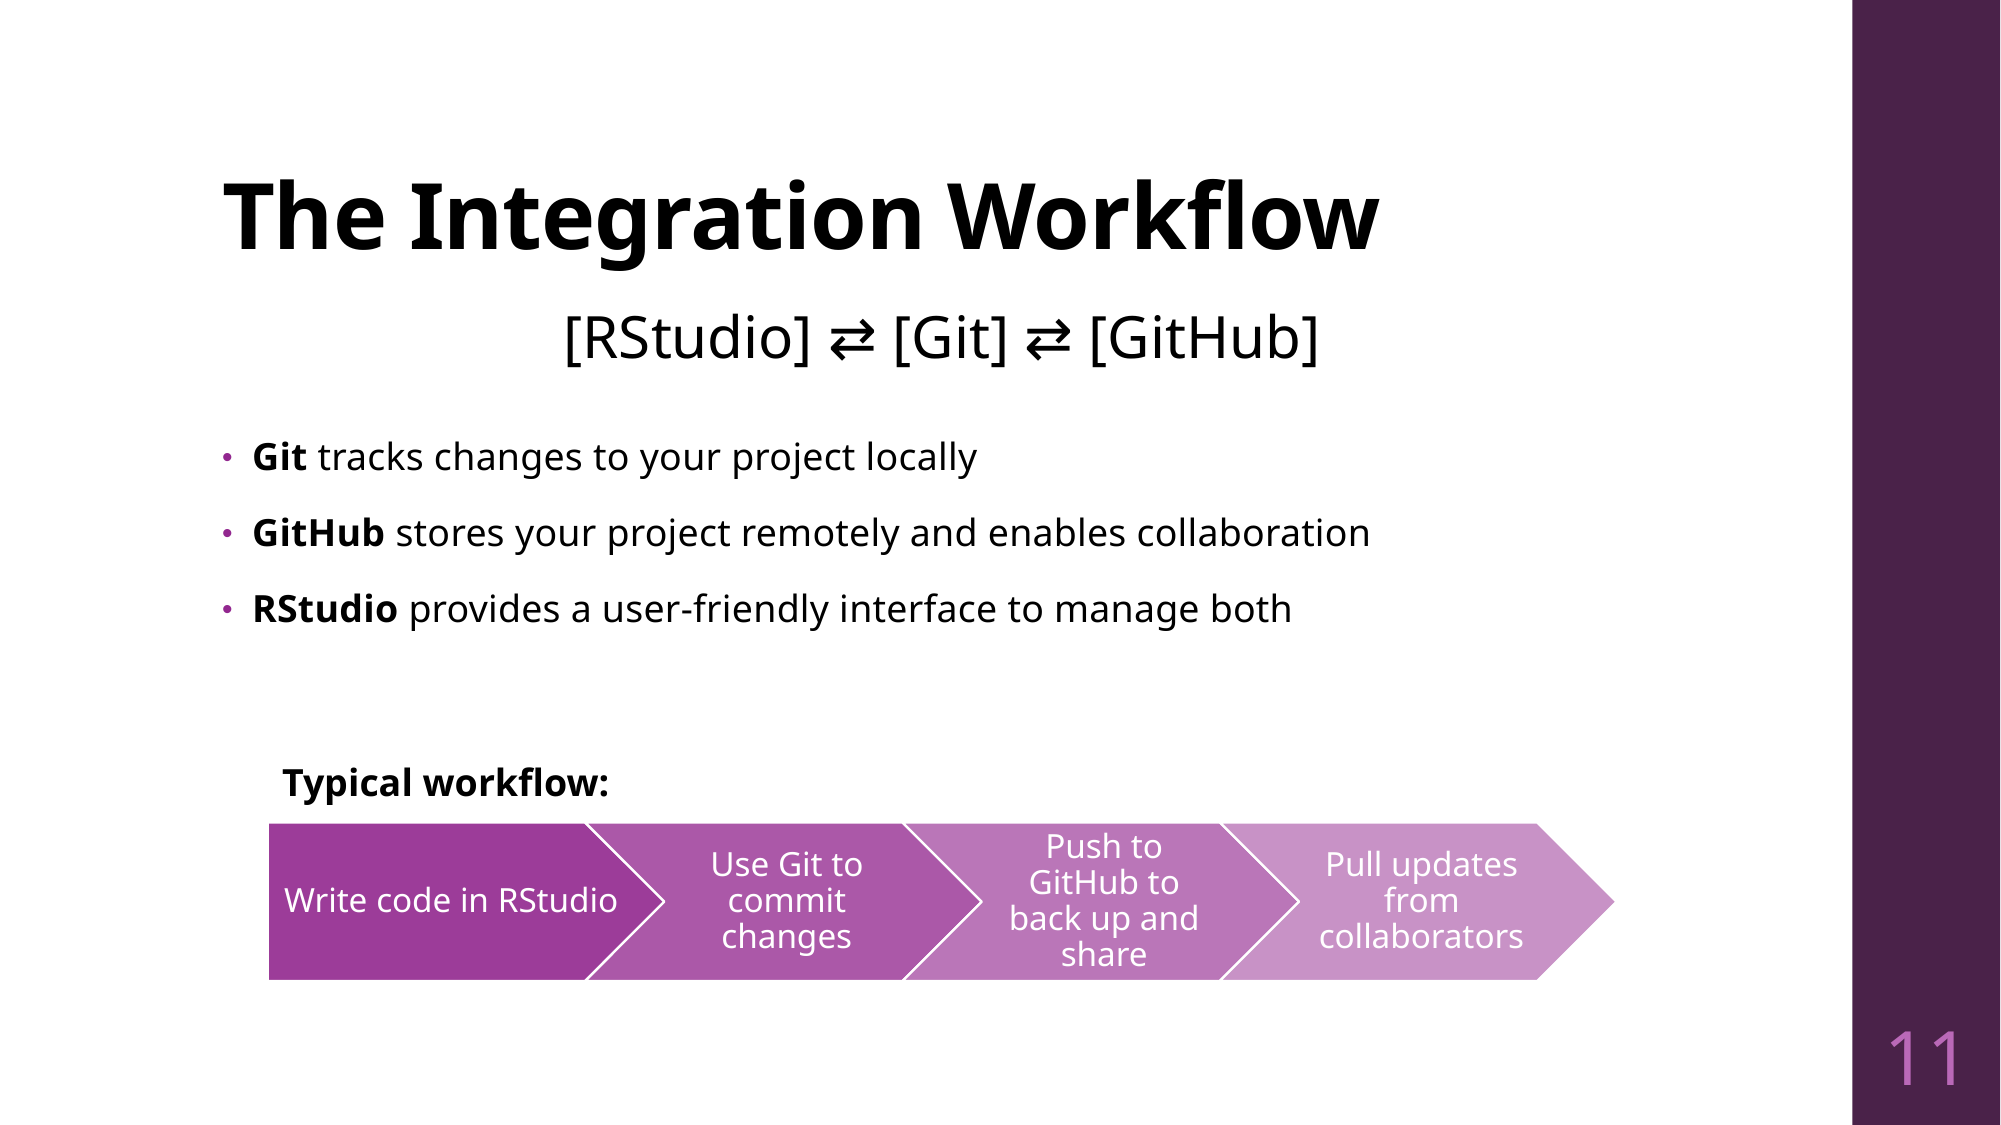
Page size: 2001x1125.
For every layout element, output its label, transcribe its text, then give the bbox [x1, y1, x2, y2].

text_box [RStudio] ⇄ [Git] ⇄ [GitHub] [441, 292, 1443, 378]
slide_number 11 [1852, 1012, 2000, 1110]
title The Integration Workflow [206, 60, 1797, 278]
list Git tracks changes to your project locally GitHub stores your project remotely and enables collaboration RStudio provides a user-friendly interface to manage both [206, 429, 1617, 1014]
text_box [267, 695, 1618, 1108]
